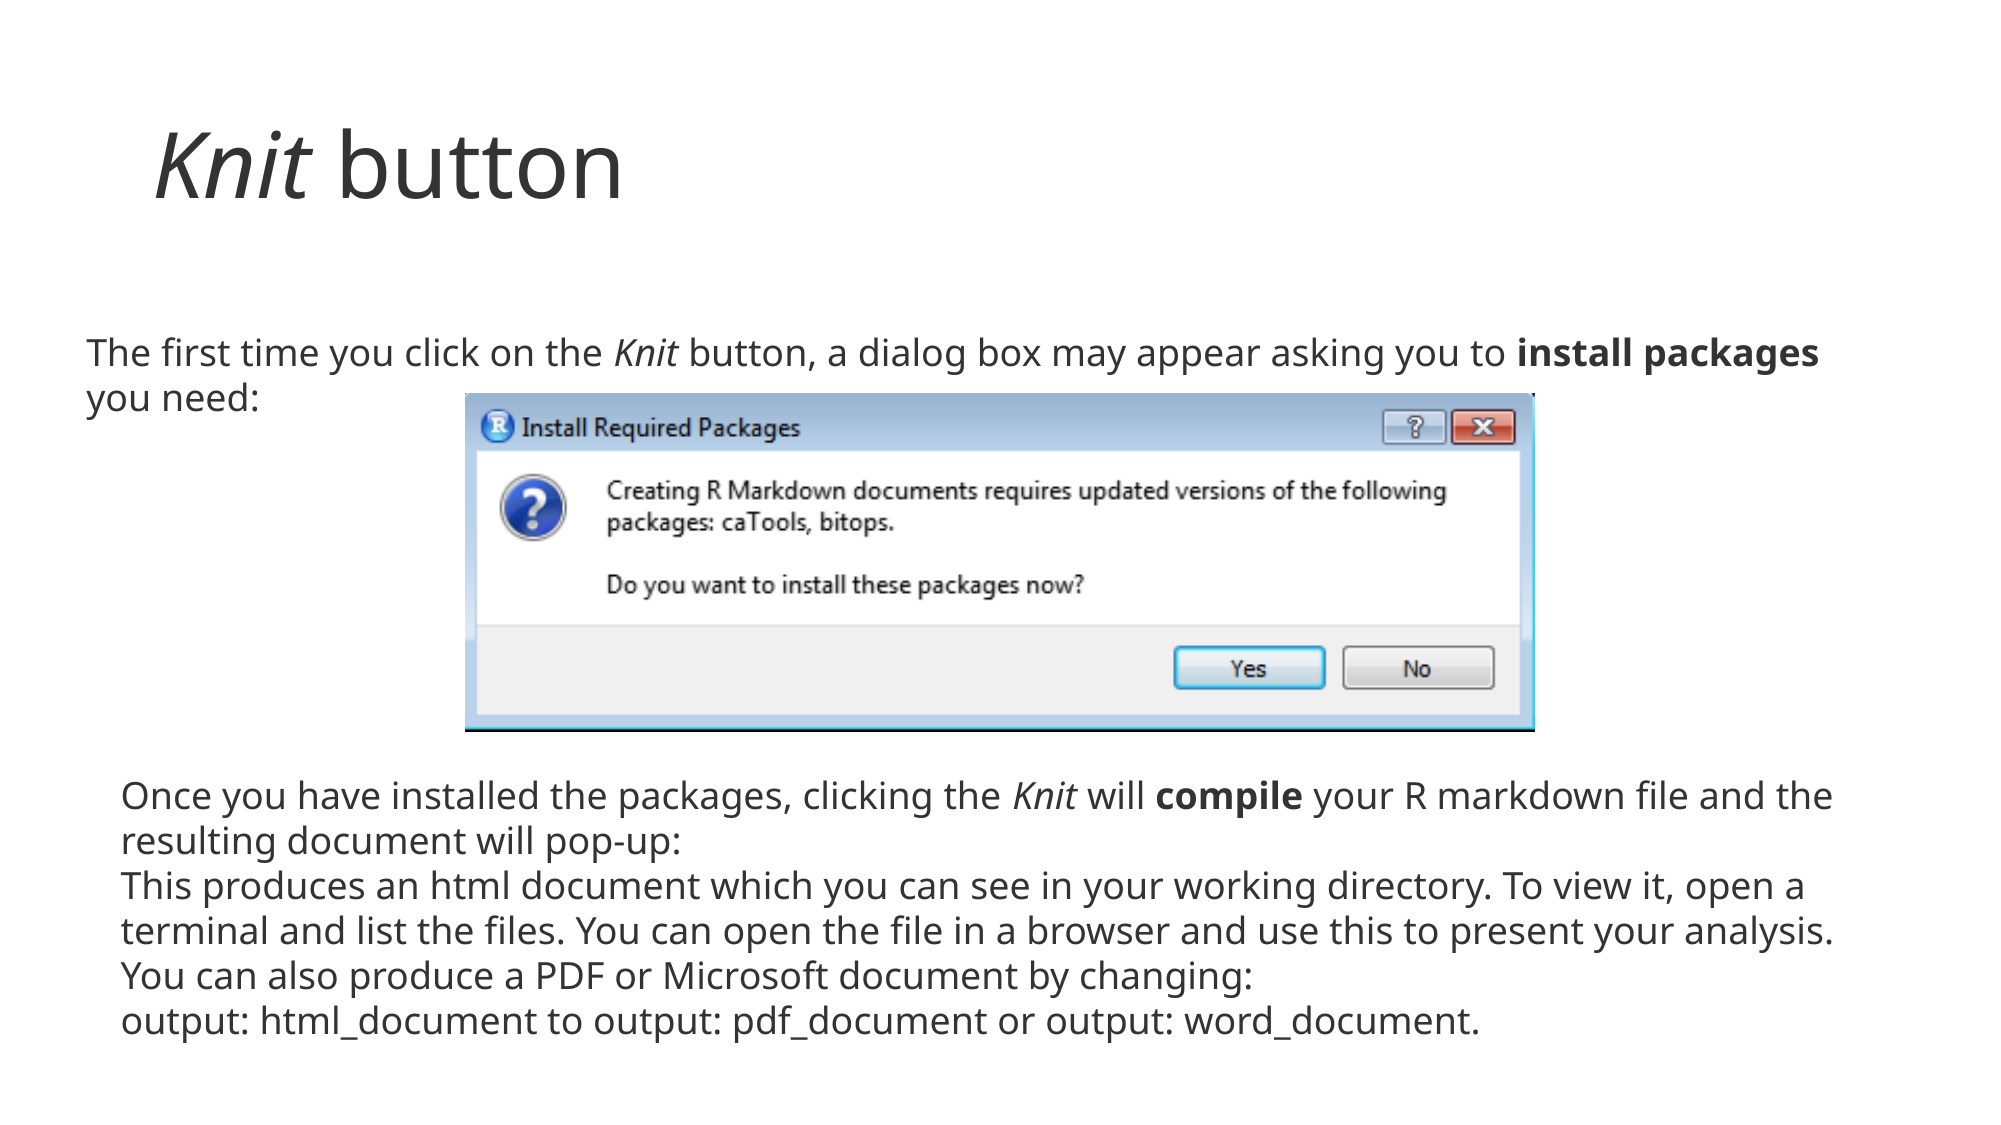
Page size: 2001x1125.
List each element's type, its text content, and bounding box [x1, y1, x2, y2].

picture [465, 393, 1535, 732]
text_box Once you have installed the packages, clicking the Knit will compile your R markdown file and the resulting document will pop-up: This produces an html document which you can see in your working directory. To view it, open a terminal and list the files. You can open the file in a browser and use this to present your analysis. You can also produce a PDF or Microsoft document by changing: output: html_document to output: pdf_document or output: word_document. [105, 764, 1854, 1053]
title Knit button [137, 59, 1863, 278]
text_box The first time you click on the Knit button, a dialog box may appear asking you to install packages you need: [71, 321, 1888, 428]
